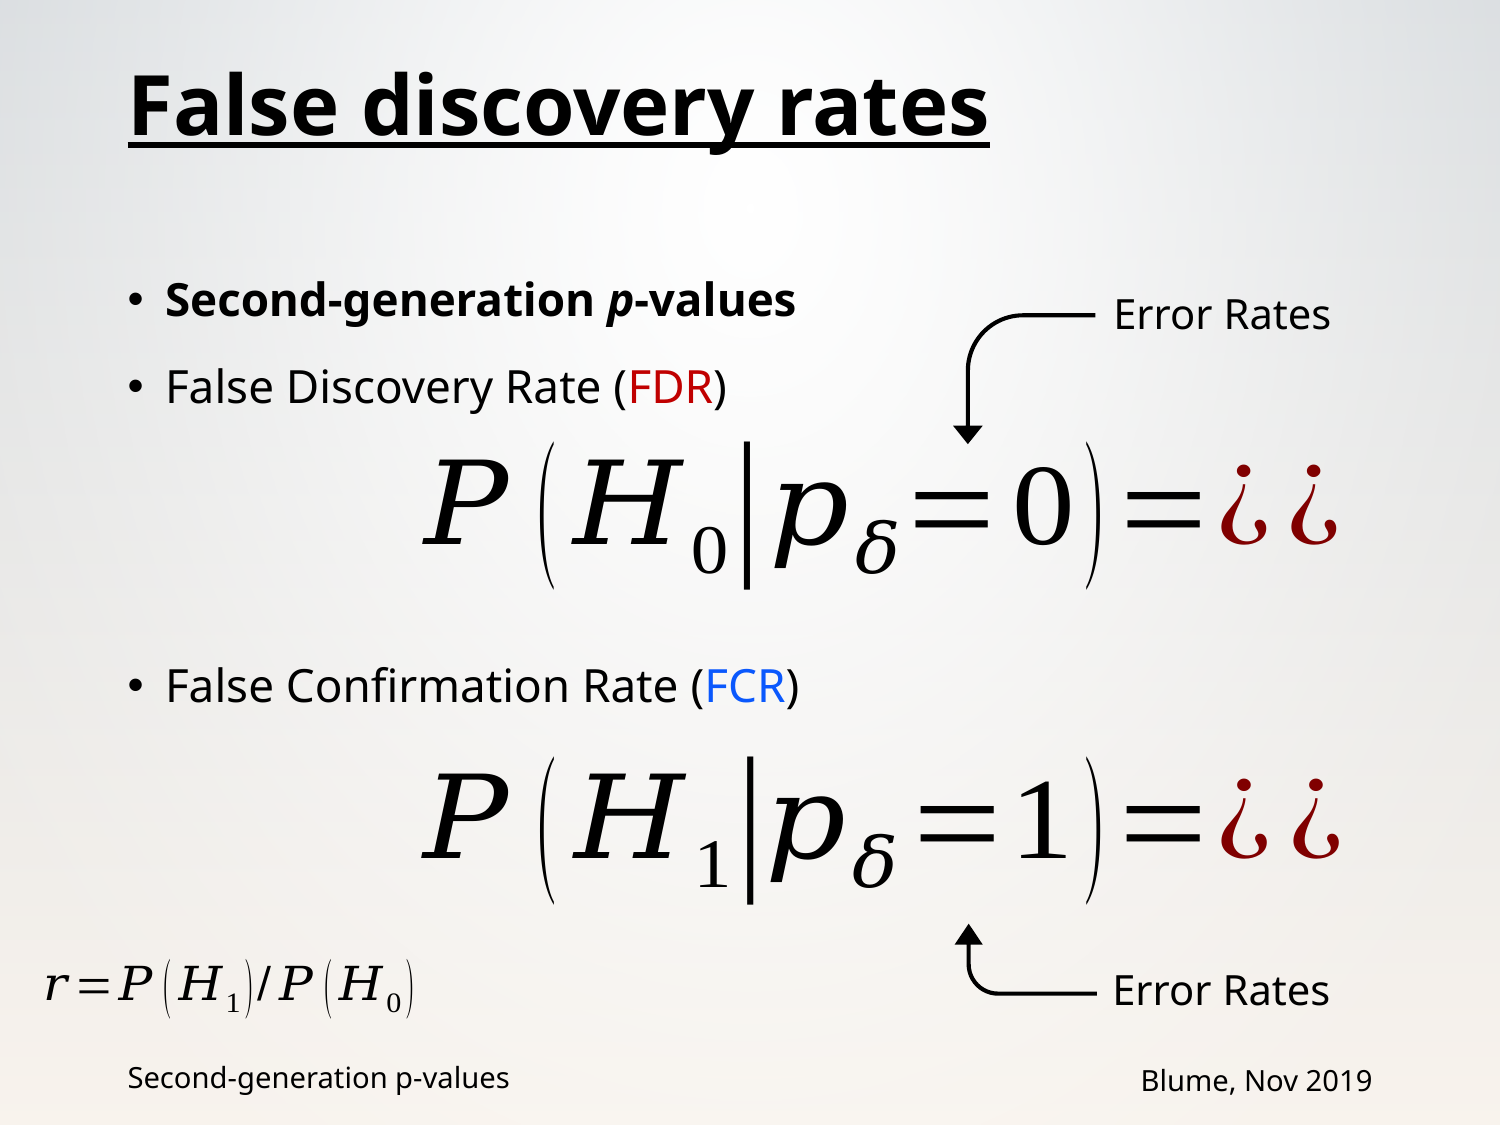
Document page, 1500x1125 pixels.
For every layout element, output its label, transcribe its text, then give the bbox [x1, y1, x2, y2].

footer Second-generation p-values [112, 1049, 915, 1110]
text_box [952, 280, 1427, 445]
list Second-generation p-values False Discovery Rate (FDR) False Confirmation Rate (FCR) [112, 252, 1388, 1003]
picture [0, 0, 1500, 1125]
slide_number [1004, 1049, 1388, 1110]
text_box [954, 923, 1427, 1023]
title False discovery rates [112, 37, 1388, 180]
